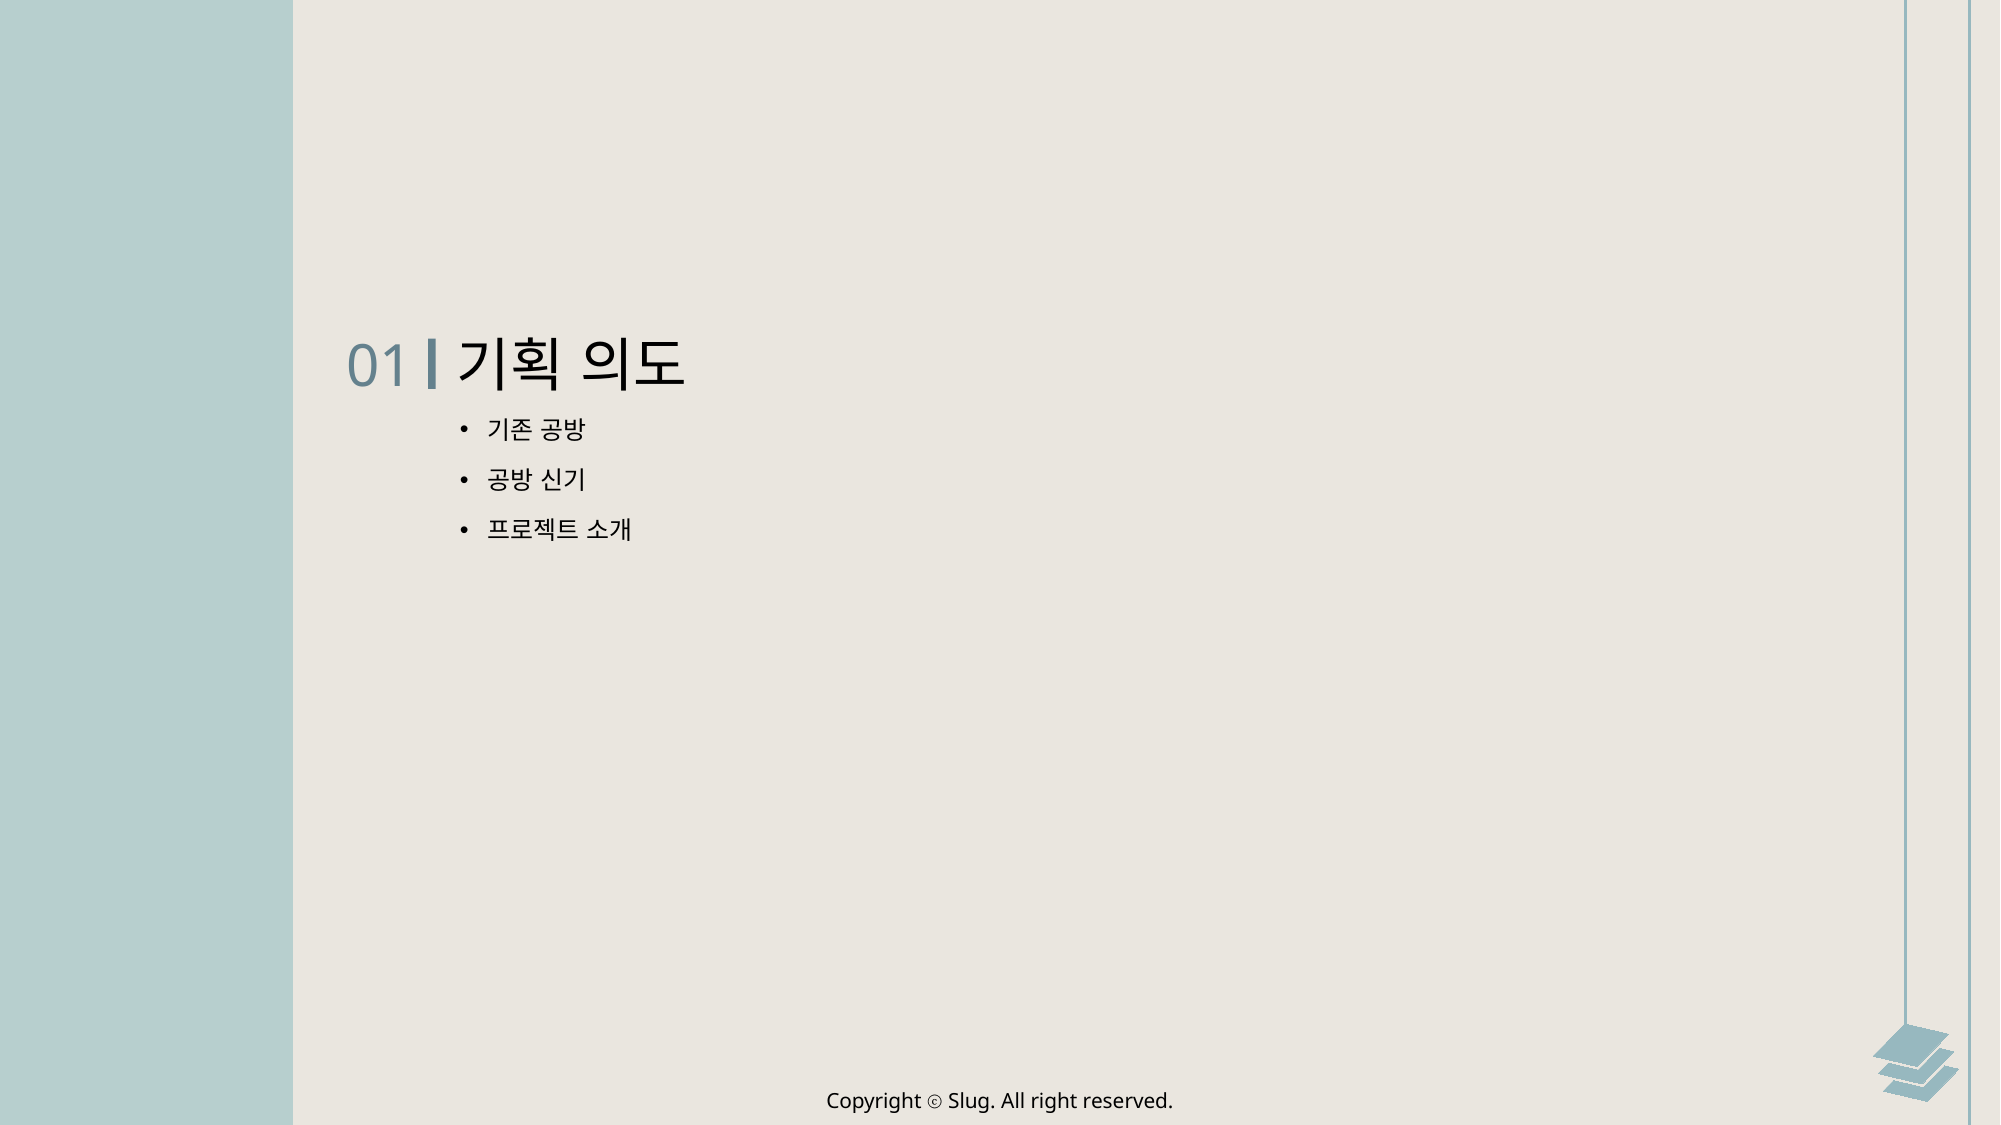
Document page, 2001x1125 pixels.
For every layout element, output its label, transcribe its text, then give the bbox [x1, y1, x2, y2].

text_box 프로젝트 소개 [445, 507, 738, 553]
text_box 01 [331, 320, 442, 406]
text_box [0, 0, 294, 1125]
text_box Copyright ⓒ Slug. All right reserved. [740, 1080, 1260, 1120]
text_box 기획 의도 [442, 320, 885, 406]
text_box 기존 공방 [445, 406, 738, 452]
text_box 공방 신기 [445, 457, 738, 502]
text_box [427, 338, 437, 390]
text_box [1876, 1022, 1956, 1104]
